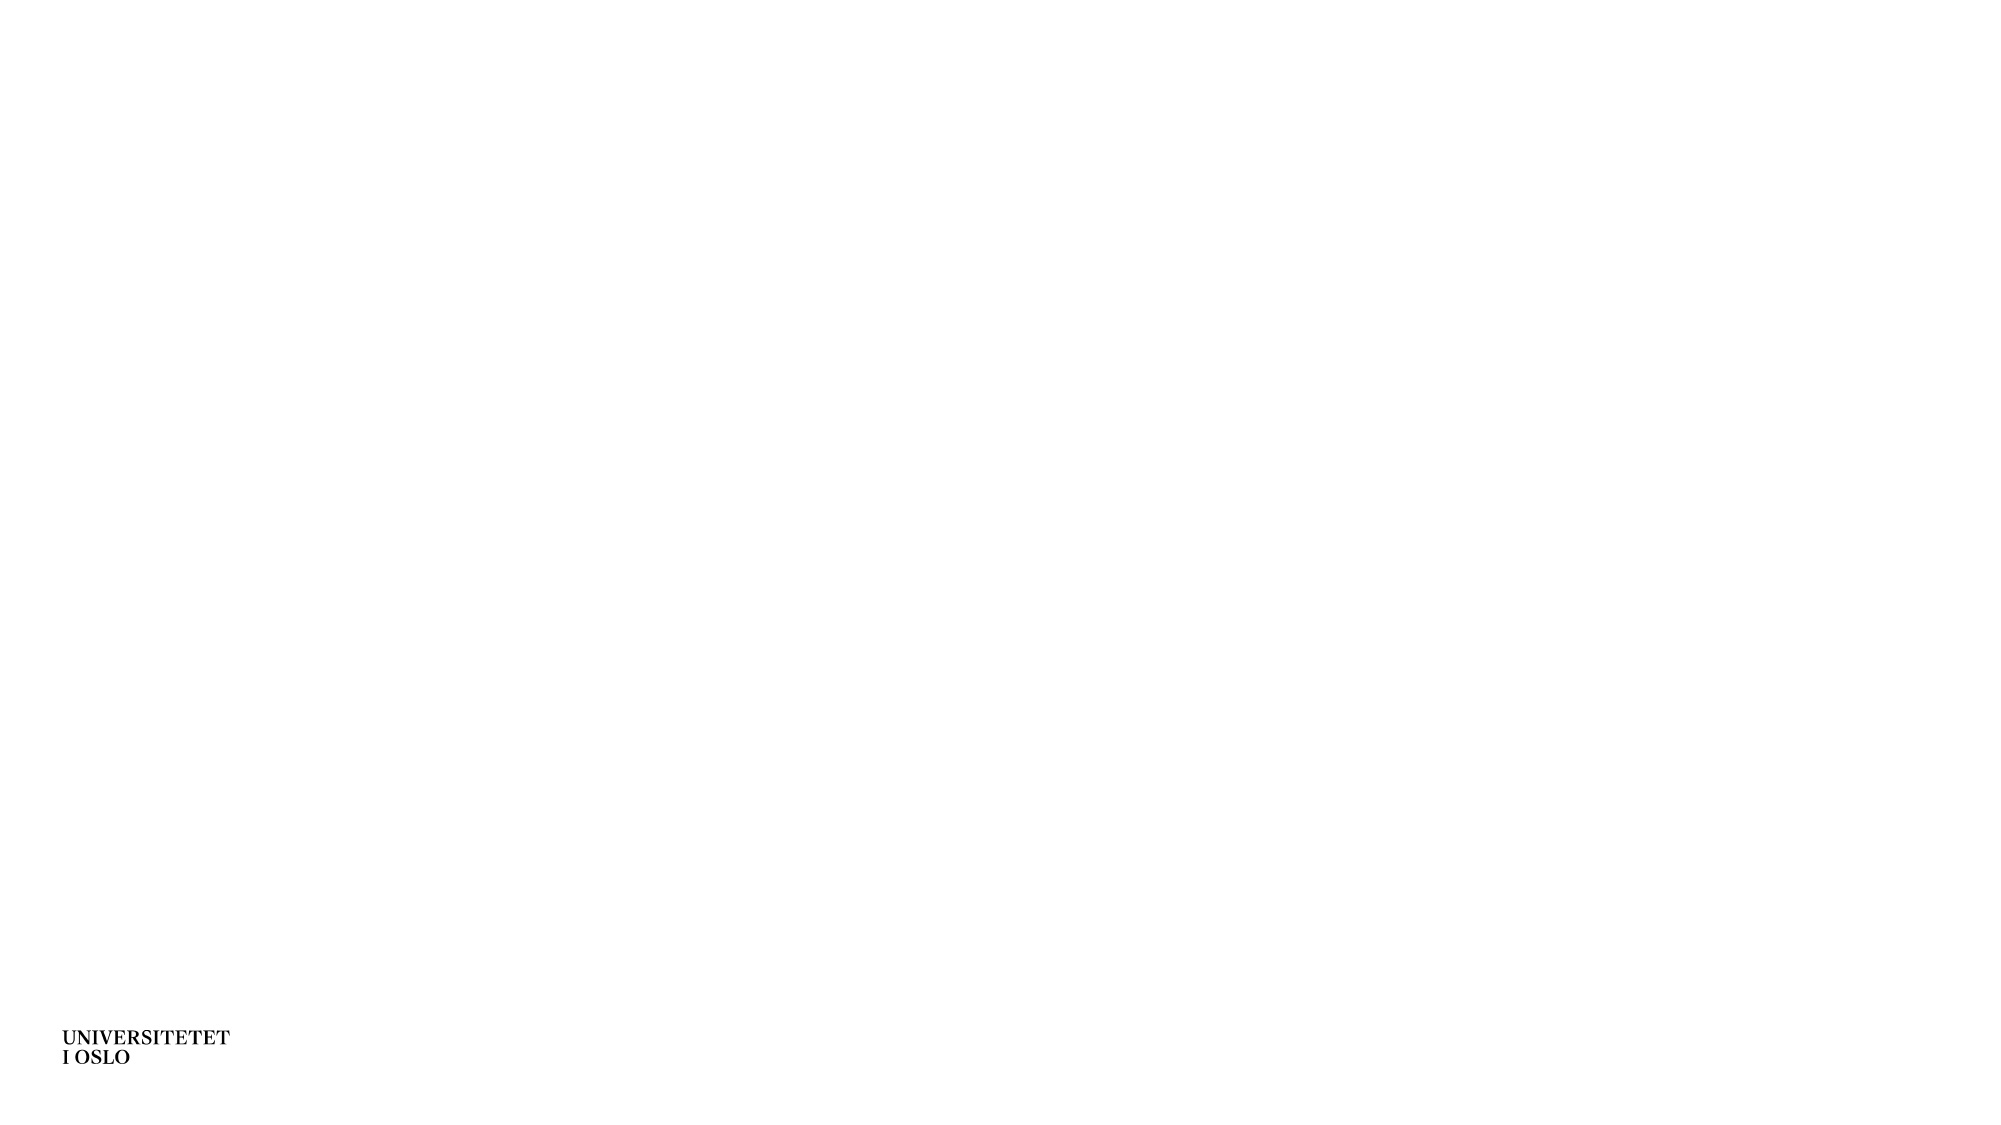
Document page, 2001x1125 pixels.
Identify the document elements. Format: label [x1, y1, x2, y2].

picture [62, 1030, 230, 1064]
